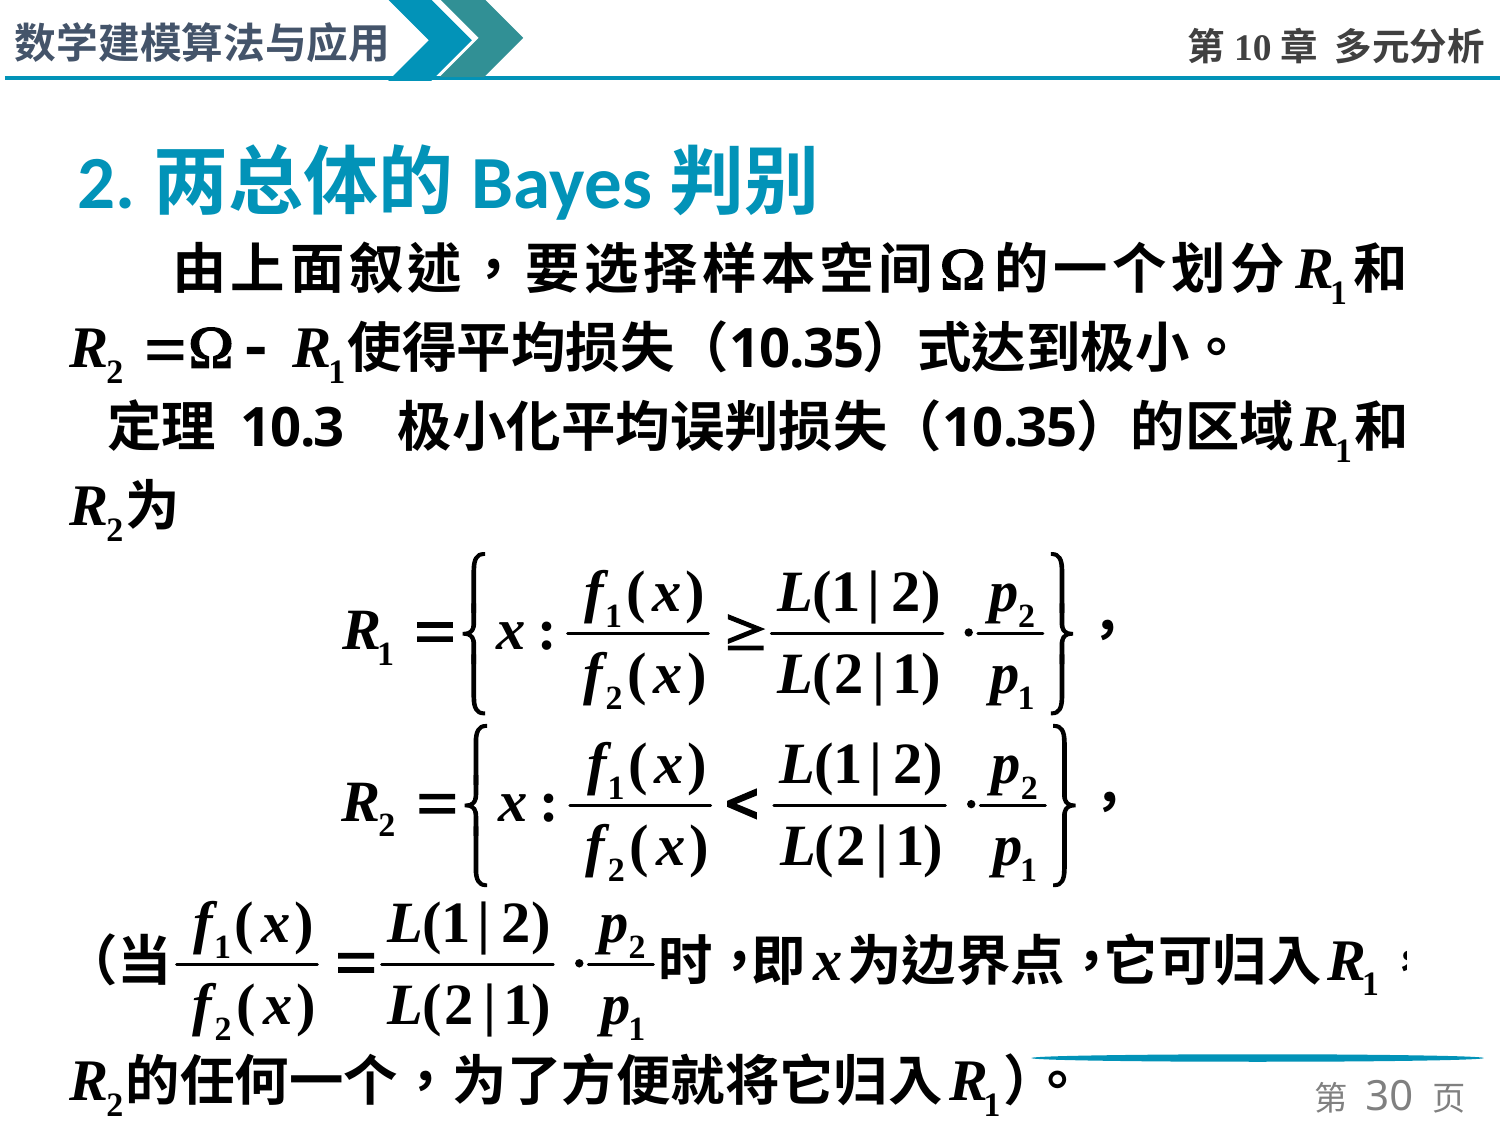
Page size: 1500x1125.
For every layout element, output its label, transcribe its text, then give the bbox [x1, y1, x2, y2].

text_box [63, 232, 1407, 1125]
text_box 2.两总体的Bayes判别 [63, 126, 1269, 232]
